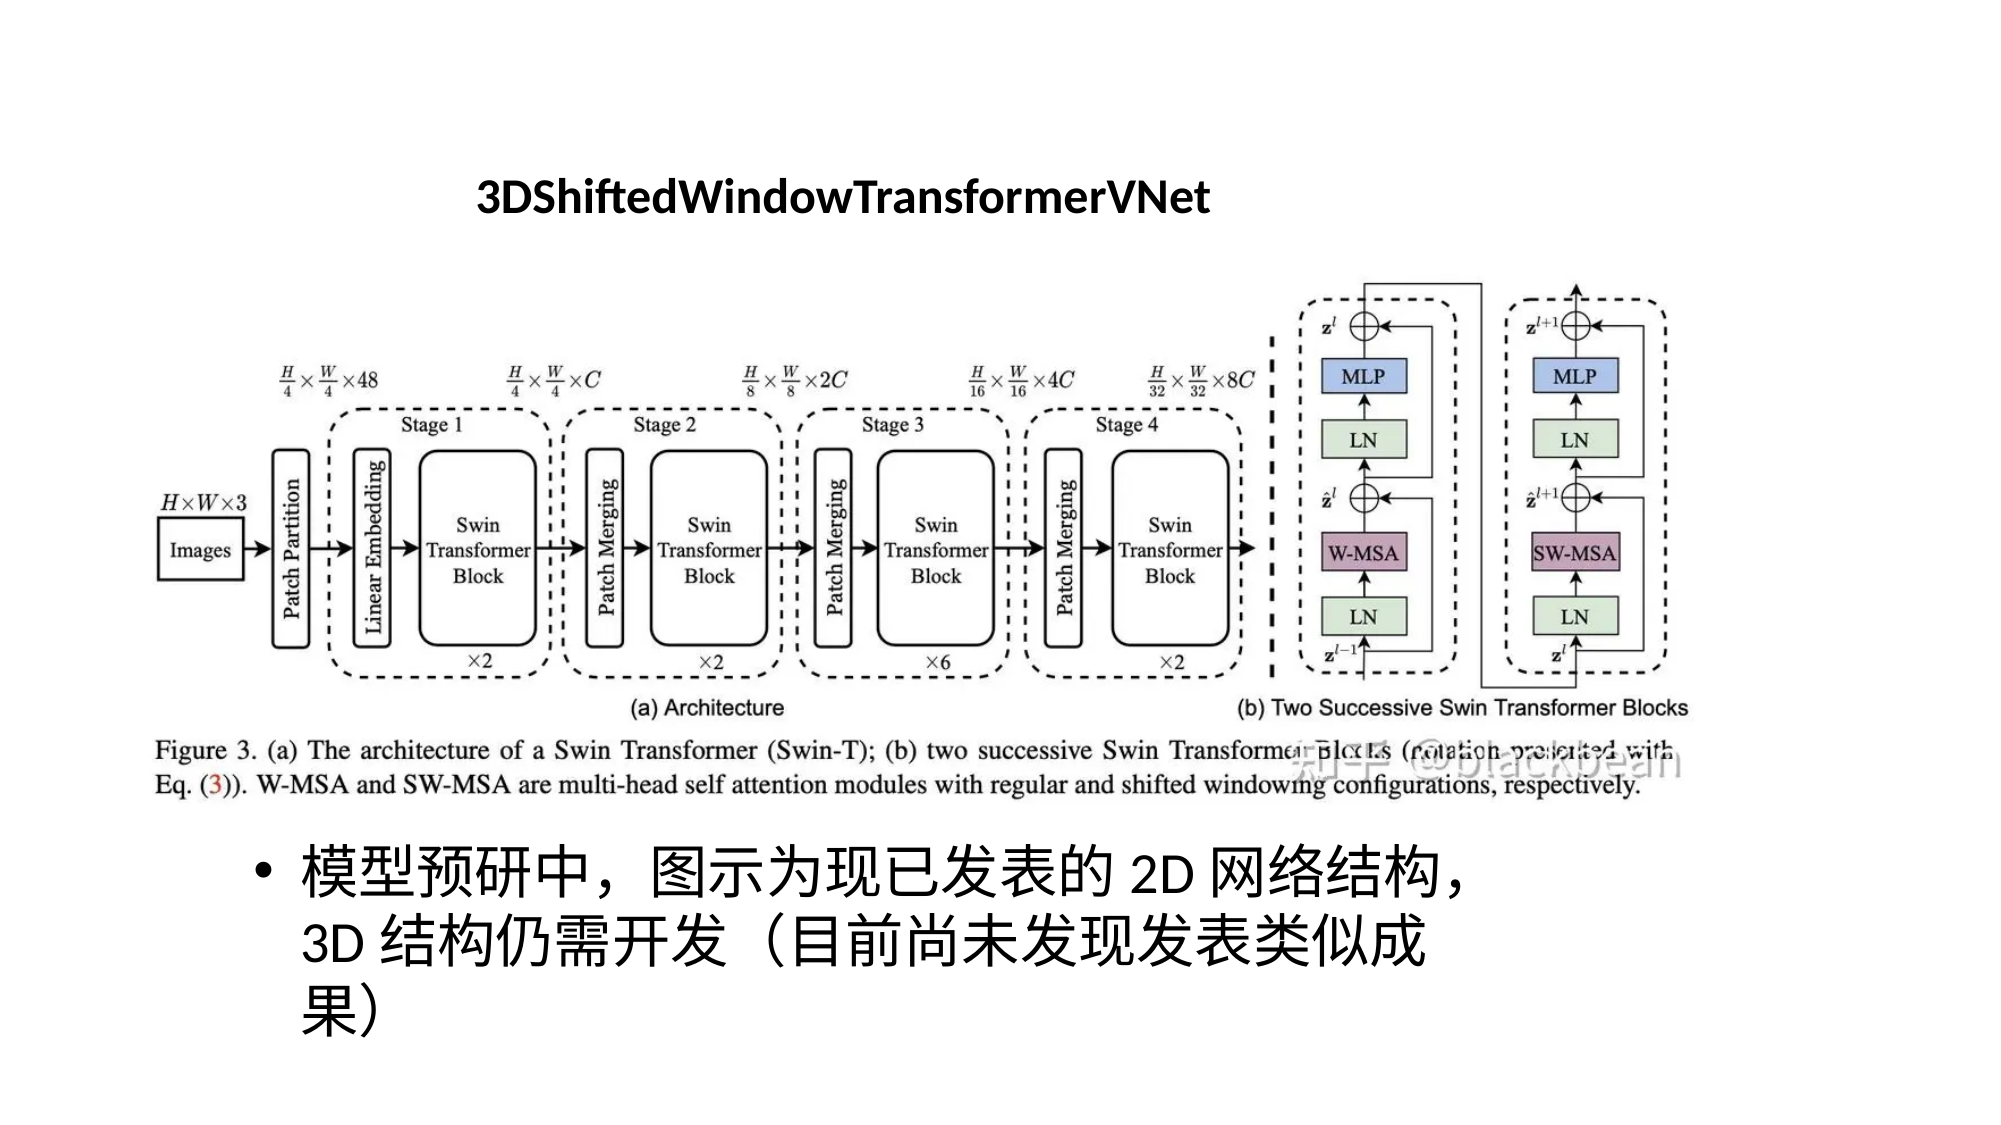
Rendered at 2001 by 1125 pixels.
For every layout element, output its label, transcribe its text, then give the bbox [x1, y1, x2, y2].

picture [98, 258, 1724, 826]
text_box 3DShiftedWindowTransformerVNet [380, 156, 1307, 232]
text_box 模型预研中，图示为现已发表的2D网络结构，3D结构仍需开发（目前尚未发现发表类似成果） [238, 827, 1559, 1125]
